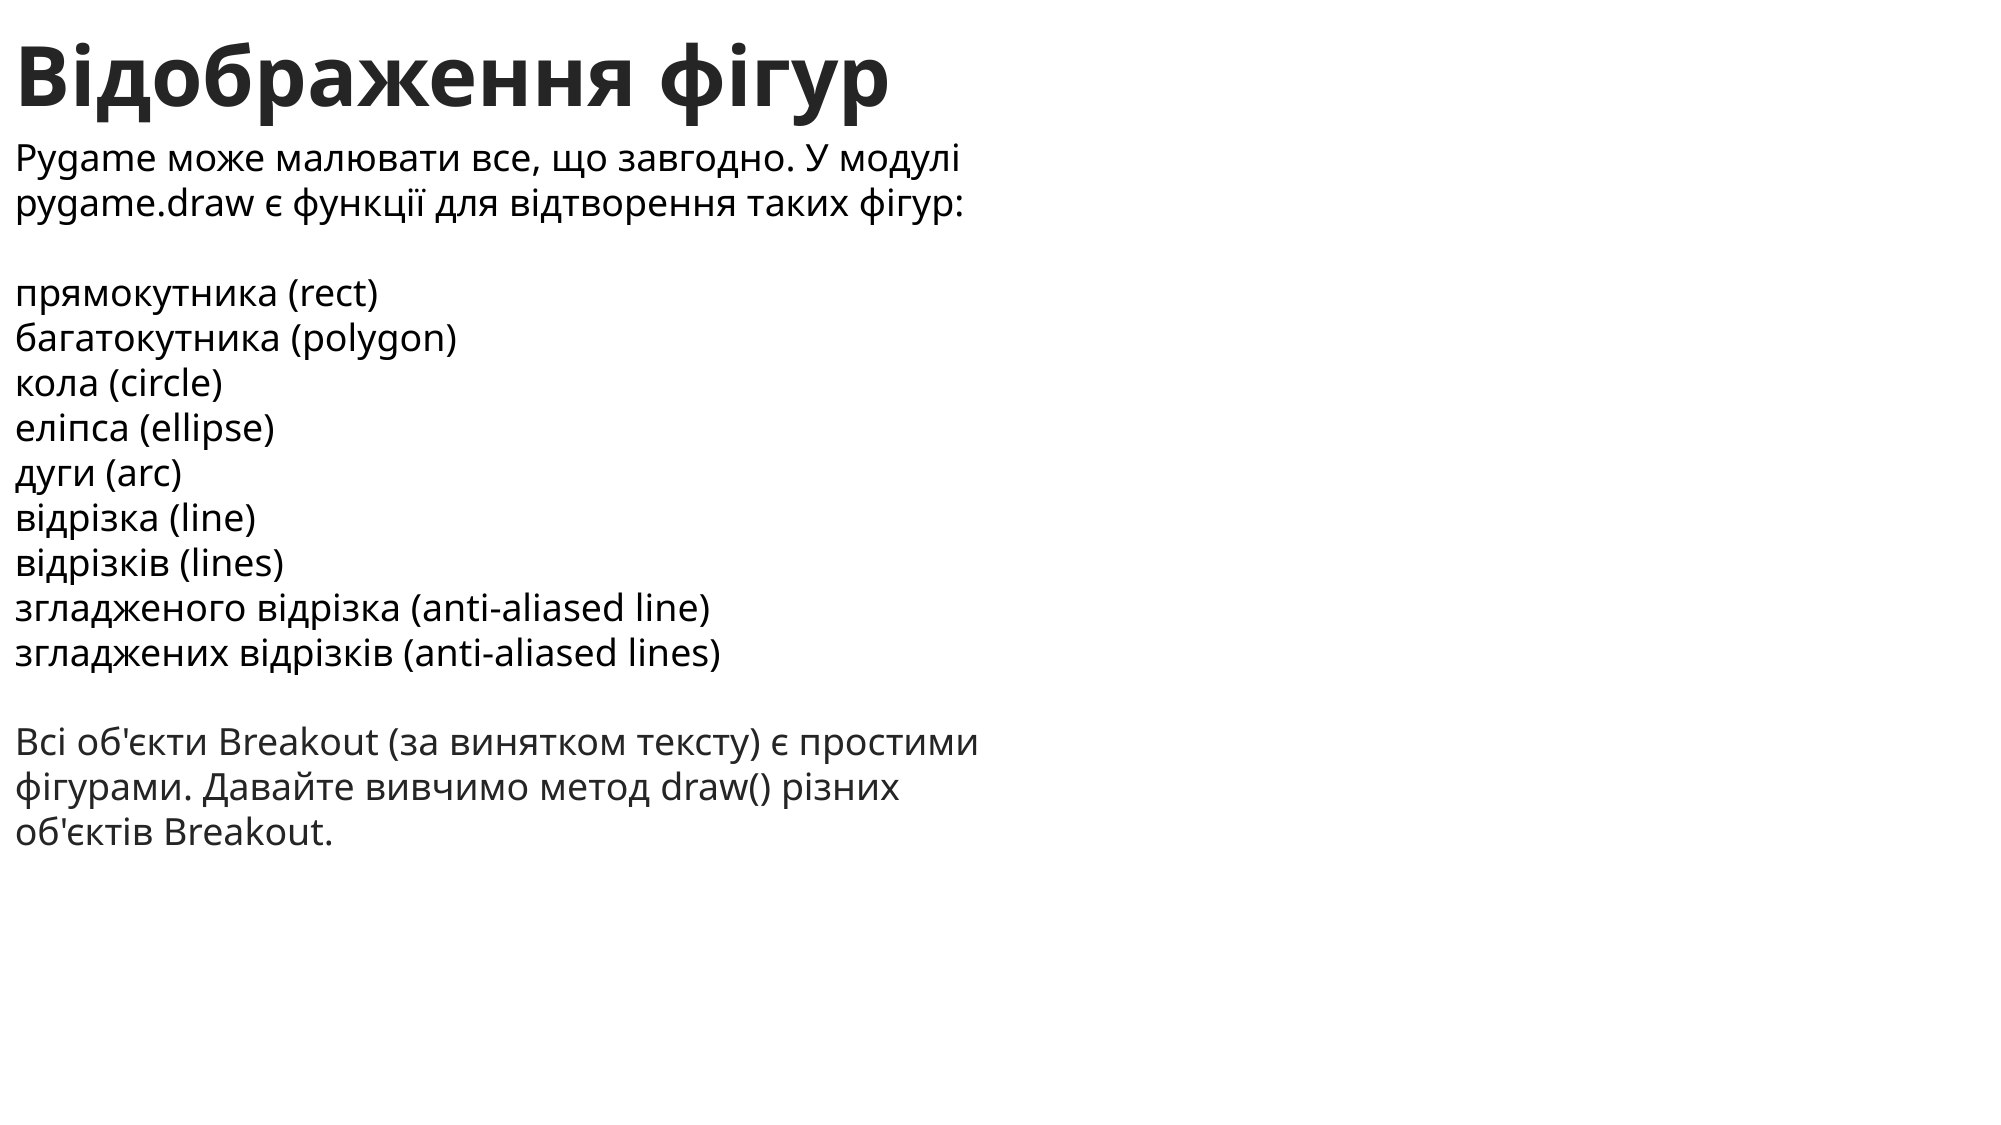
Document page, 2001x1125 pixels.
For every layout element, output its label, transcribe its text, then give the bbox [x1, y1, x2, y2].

text_box Відображення фігур [0, 16, 1000, 126]
text_box Pygame може малювати все, що завгодно. У модулі pygame.draw є функції для відтворення таких фігур: прямокутника (rect) багатокутника (polygon) кола (circle) еліпса (ellipse) дуги (arc) відрізка (line) відрізків (lines) згладженого відрізка (anti-aliased line) згладжених відрізків (anti-aliased lines) [0, 126, 1018, 682]
text_box Всі об'єкти Breakout (за винятком тексту) є простими фігурами. Давайте вивчимо метод draw() різних об'єктів Breakout. [0, 710, 1018, 950]
